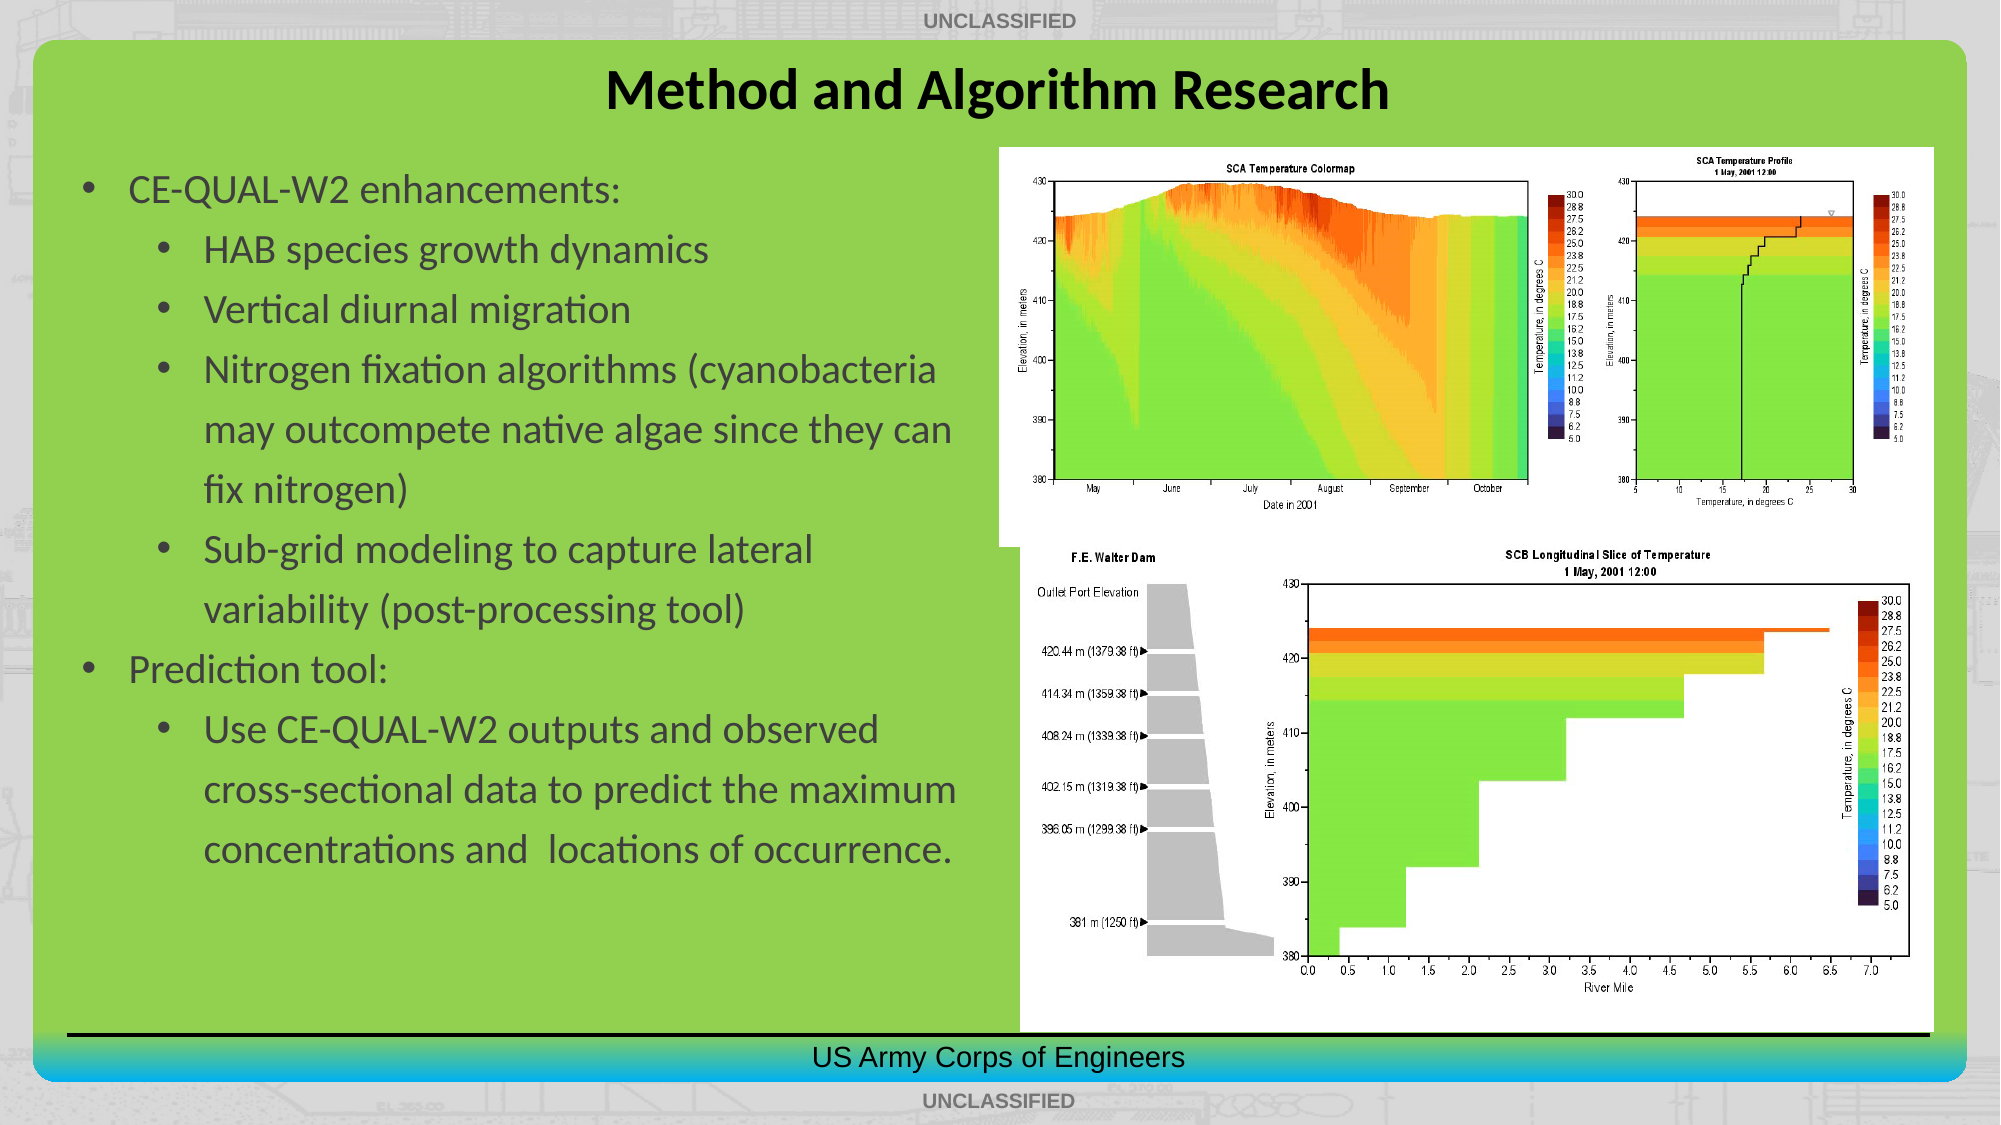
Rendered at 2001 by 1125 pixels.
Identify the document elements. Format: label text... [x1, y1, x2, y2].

picture [0, 0, 2000, 1125]
list CE-QUAL-W2 enhancements: HAB species growth dynamics Vertical diurnal migration Nitrogen fixation algorithms (cyanobacteria may outcompete native algae since they can fix nitrogen) Sub-grid modeling to capture lateral variability (post-processing tool) Prediction tool: Use CE-QUAL-W2 outputs and observed cross-sectional data to predict the maximum concentrations and locations of occurrence. [66, 144, 1000, 1009]
title Method and Algorithm Research [31, 40, 1966, 132]
